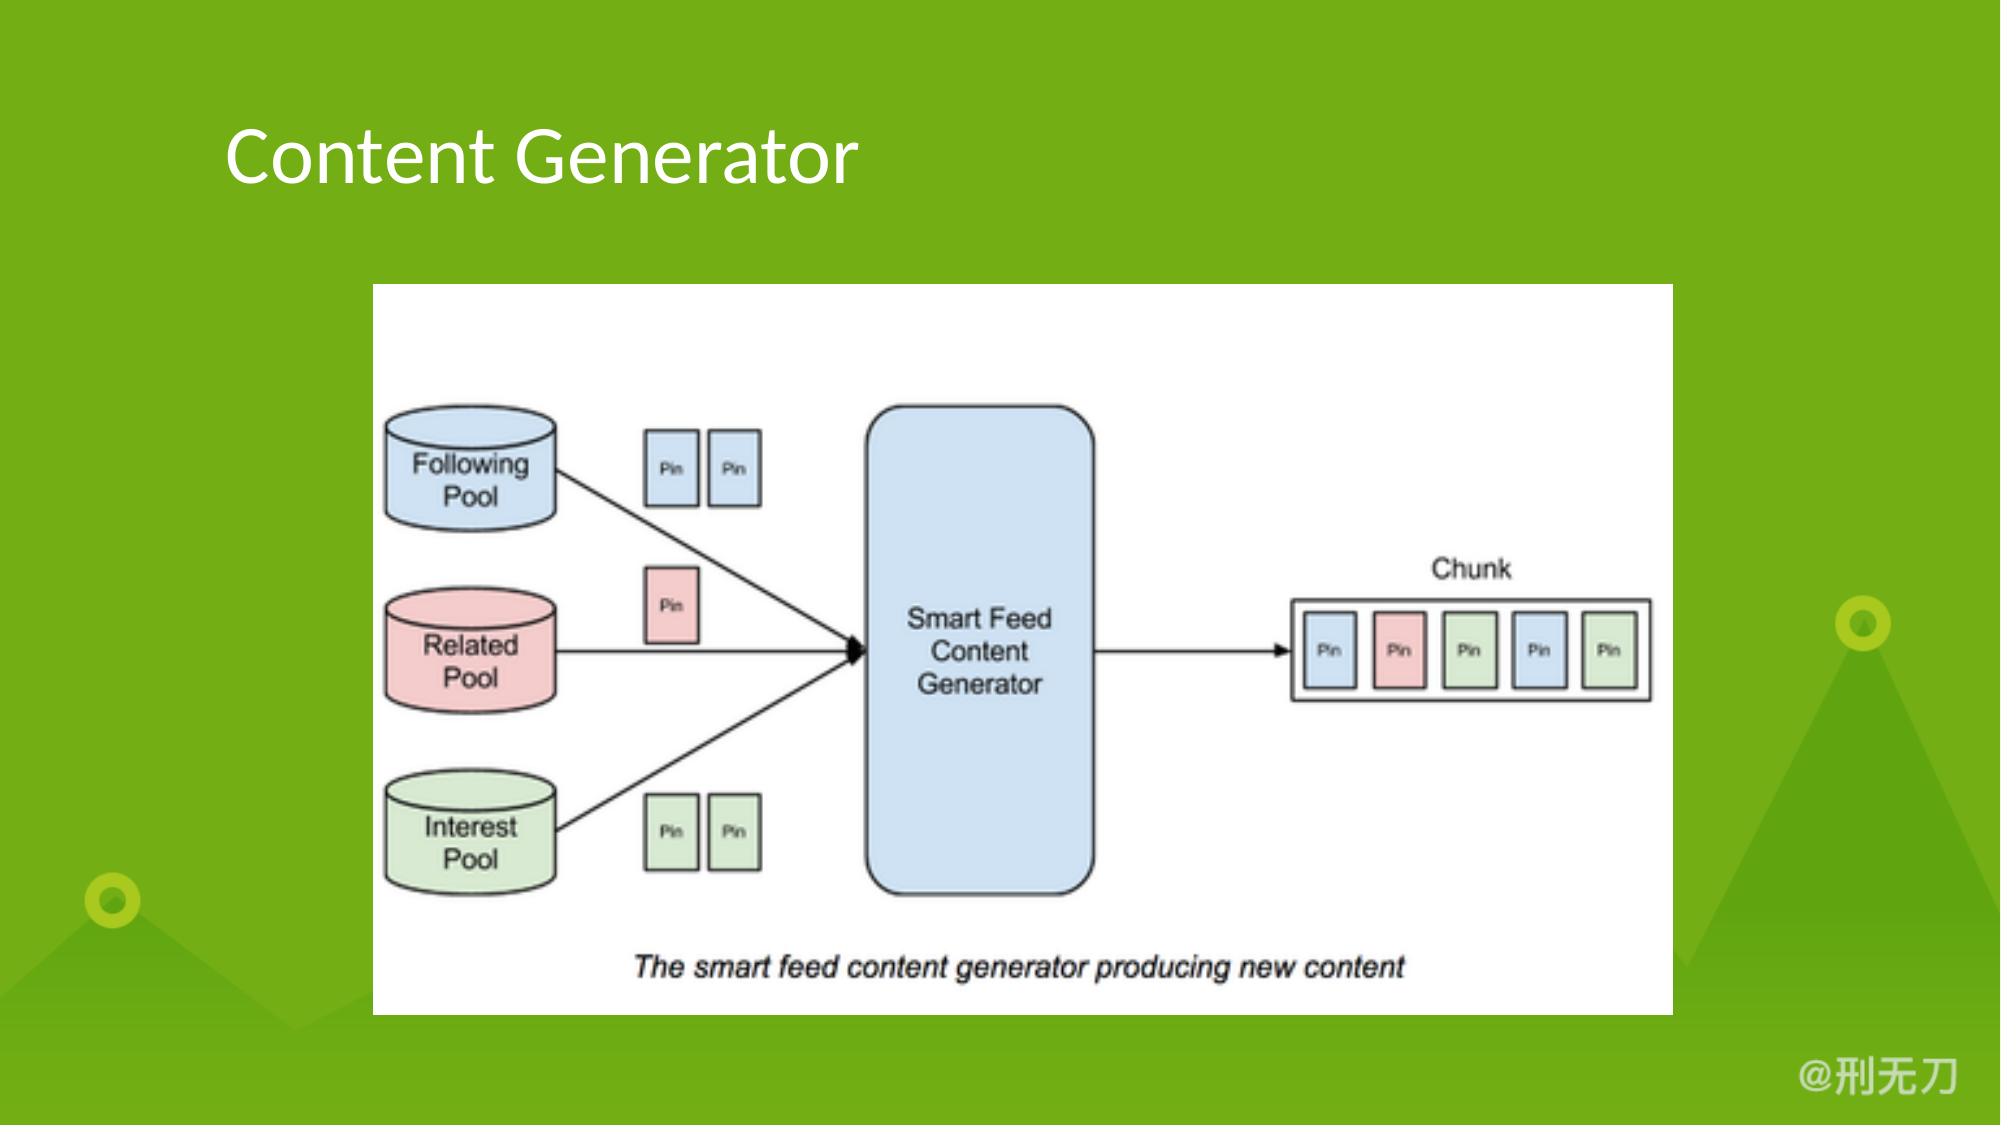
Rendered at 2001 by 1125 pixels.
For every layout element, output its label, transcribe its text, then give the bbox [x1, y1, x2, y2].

picture [0, 0, 2001, 1125]
title Content Generator [210, 0, 1836, 313]
